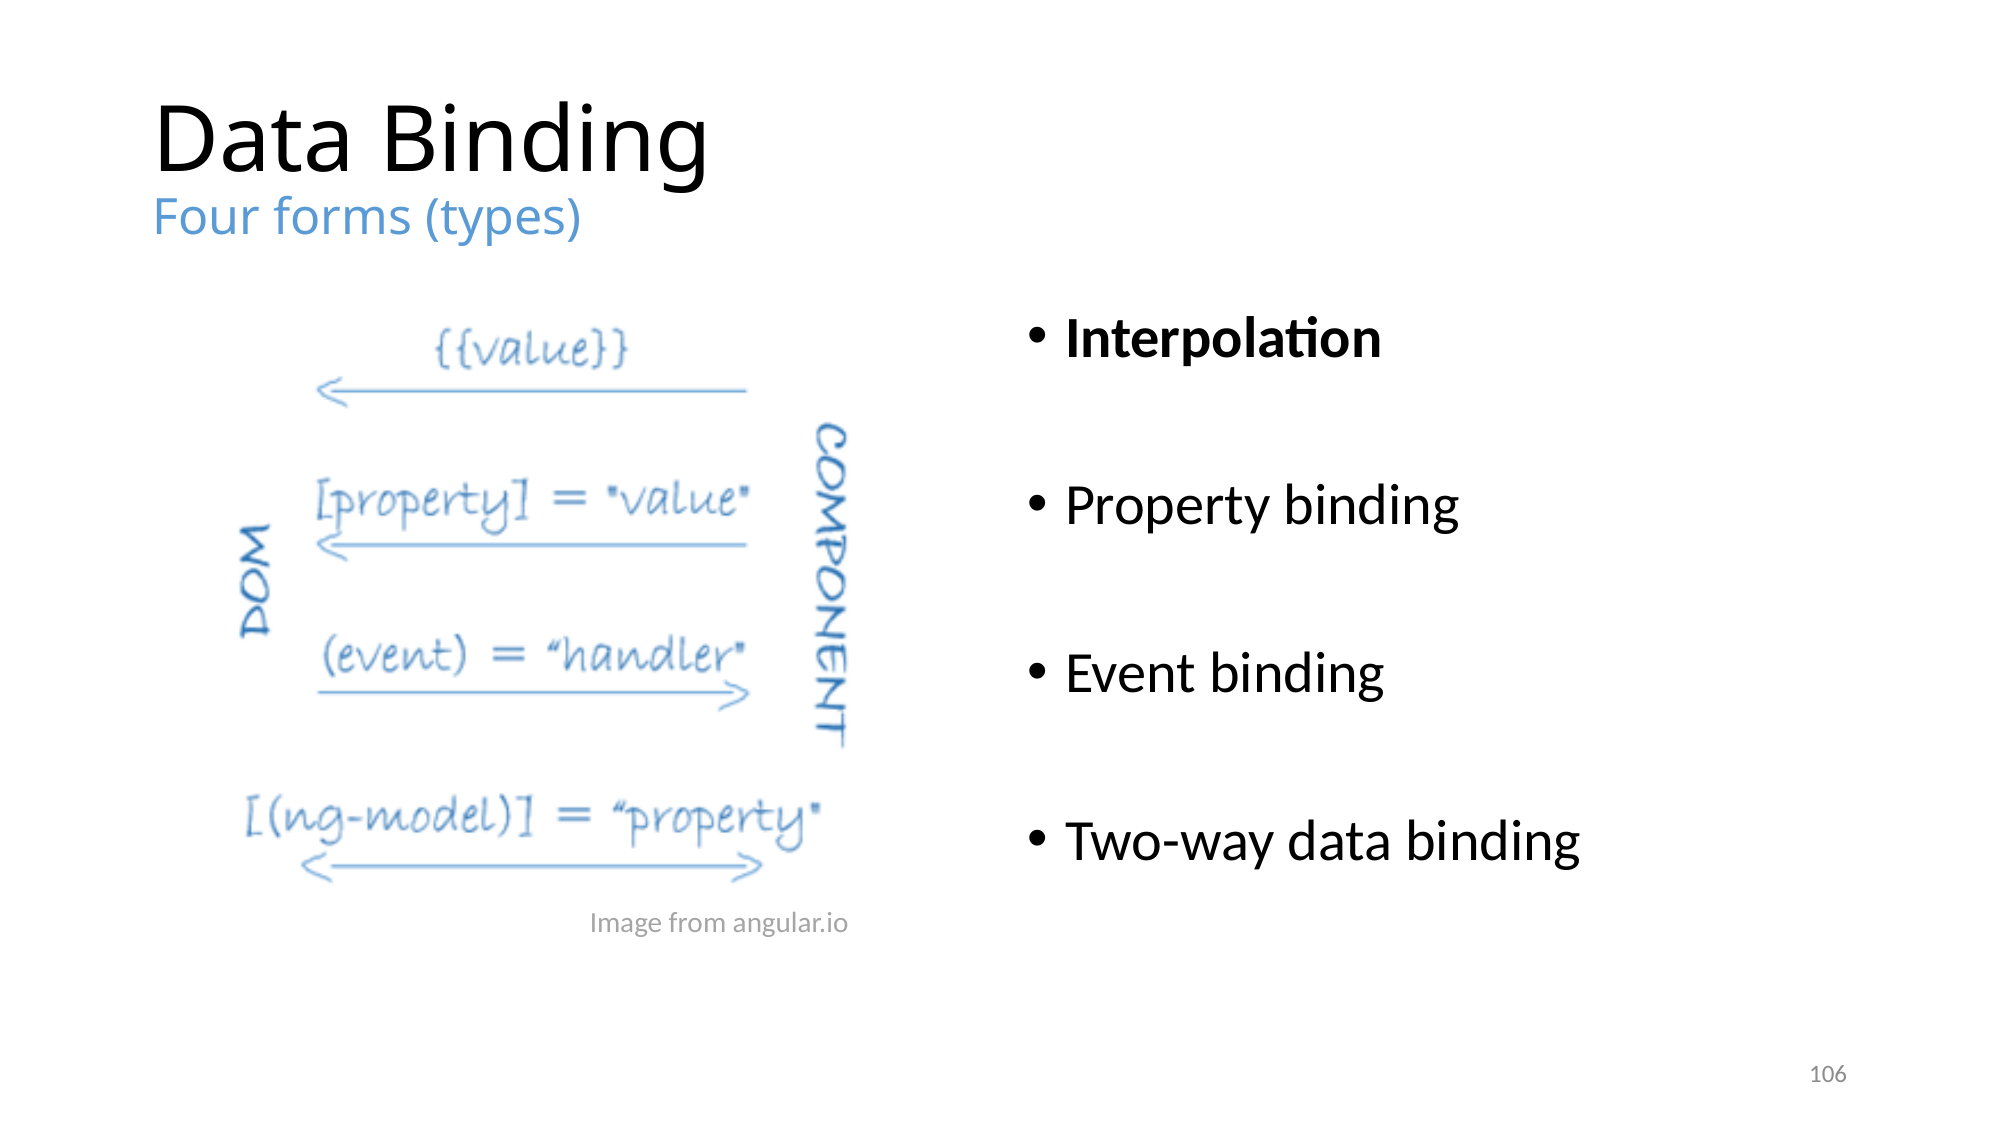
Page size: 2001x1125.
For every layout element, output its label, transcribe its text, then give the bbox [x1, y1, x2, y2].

picture [236, 318, 851, 890]
list Interpolation Property binding Event binding Two-way data binding [1012, 299, 1863, 1014]
title Data Binding Four forms (types) [137, 59, 1863, 278]
slide_number 106 [1412, 1042, 1863, 1103]
text_box Image from angular.io [575, 895, 1127, 946]
